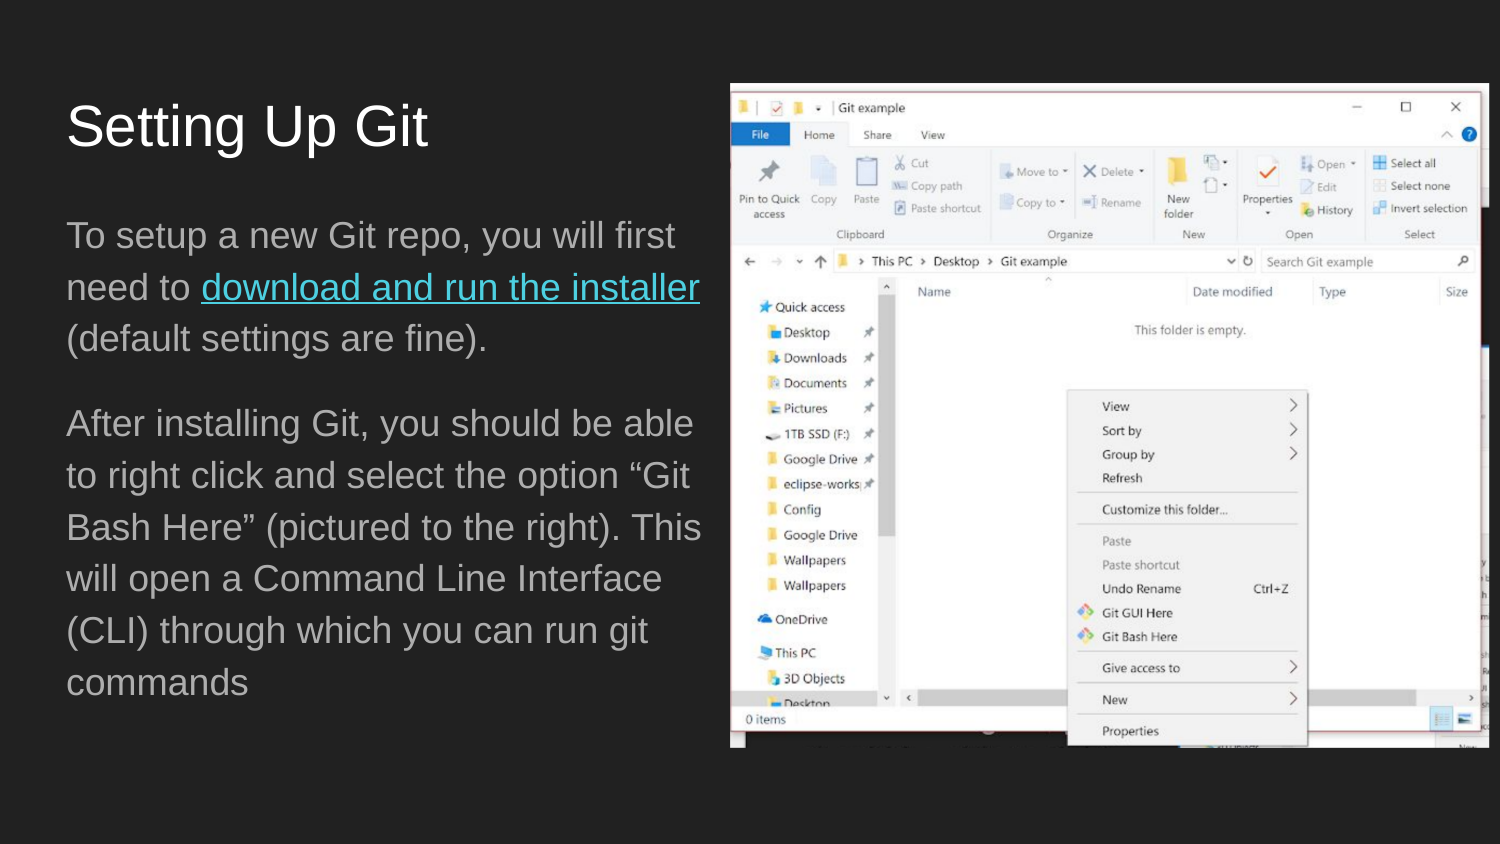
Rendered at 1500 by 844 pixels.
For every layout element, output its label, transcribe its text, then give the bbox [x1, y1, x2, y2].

picture [720, 74, 1500, 769]
list To setup a new Git repo, you will first need to download and run the installer (default settings are fine). After installing Git, you should be able to right click and select the option “Git Bash Here” (pictured to the right). This will open a Command Line Interface (CLI) through which you can run git commands [51, 189, 715, 750]
title Setting Up Git [51, 72, 1449, 167]
